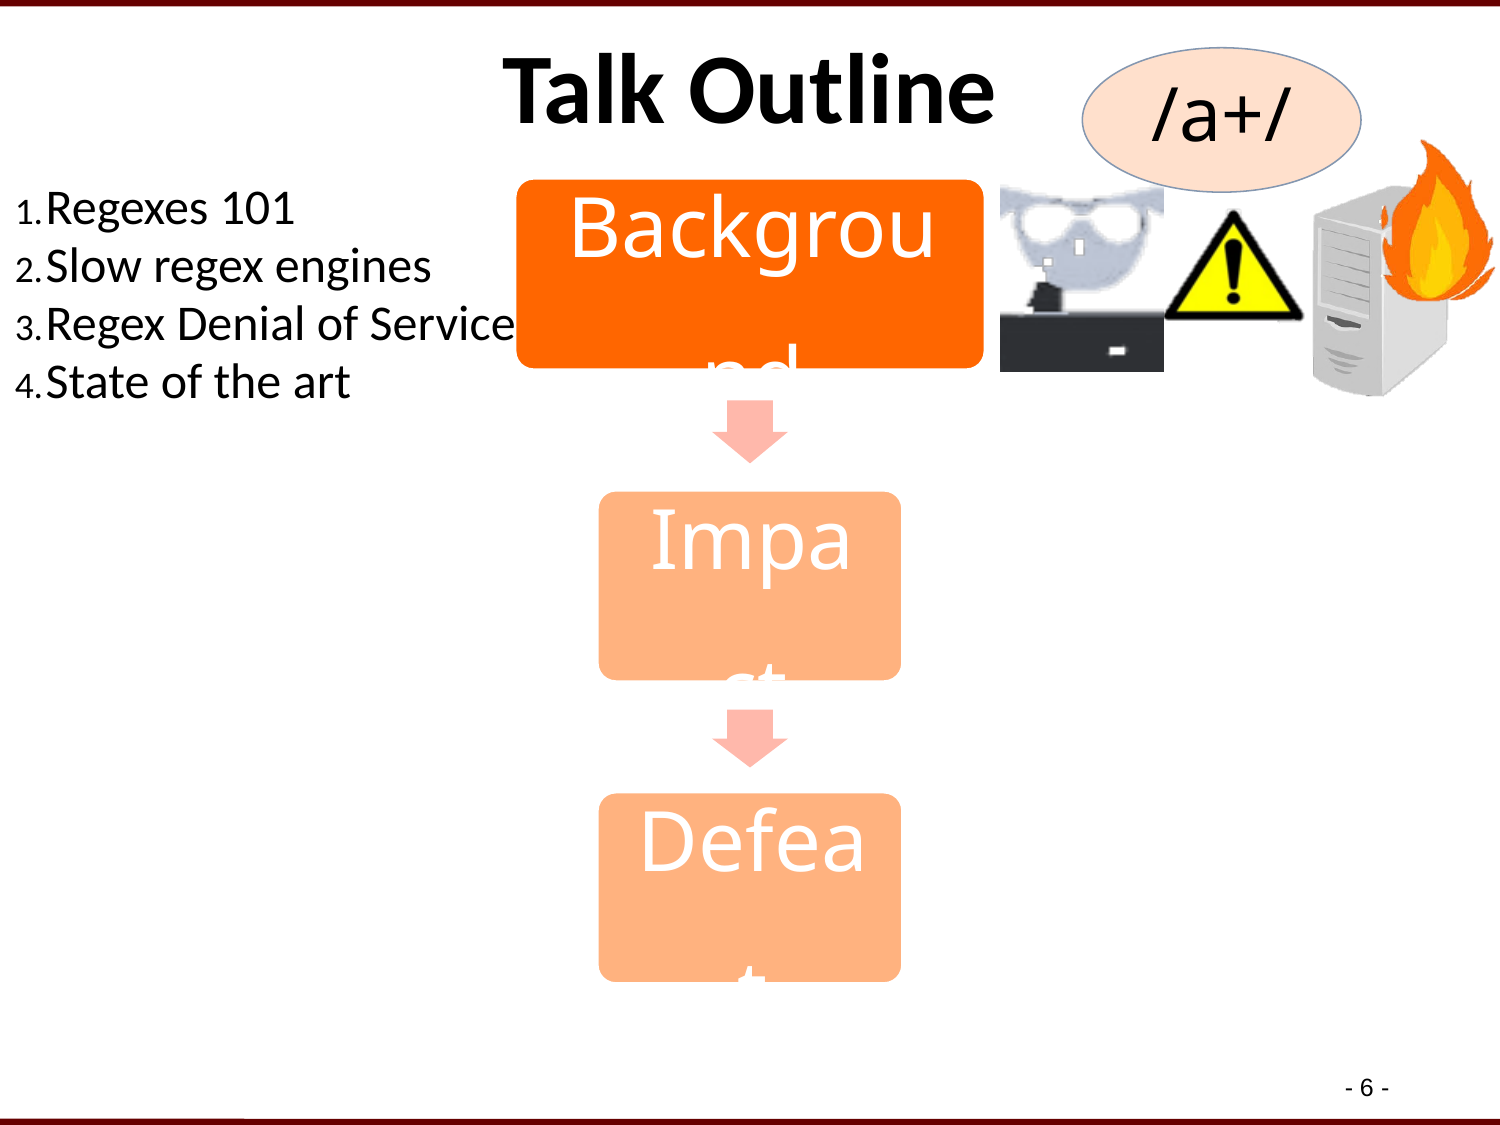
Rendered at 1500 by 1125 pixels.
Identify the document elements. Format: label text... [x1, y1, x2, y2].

picture [1000, 178, 1308, 372]
text_box Regexes 101 Slow regex engines Regex Denial of Service State of the art [0, 178, 79, 474]
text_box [83, 39, 1417, 1045]
picture [1310, 130, 1500, 398]
